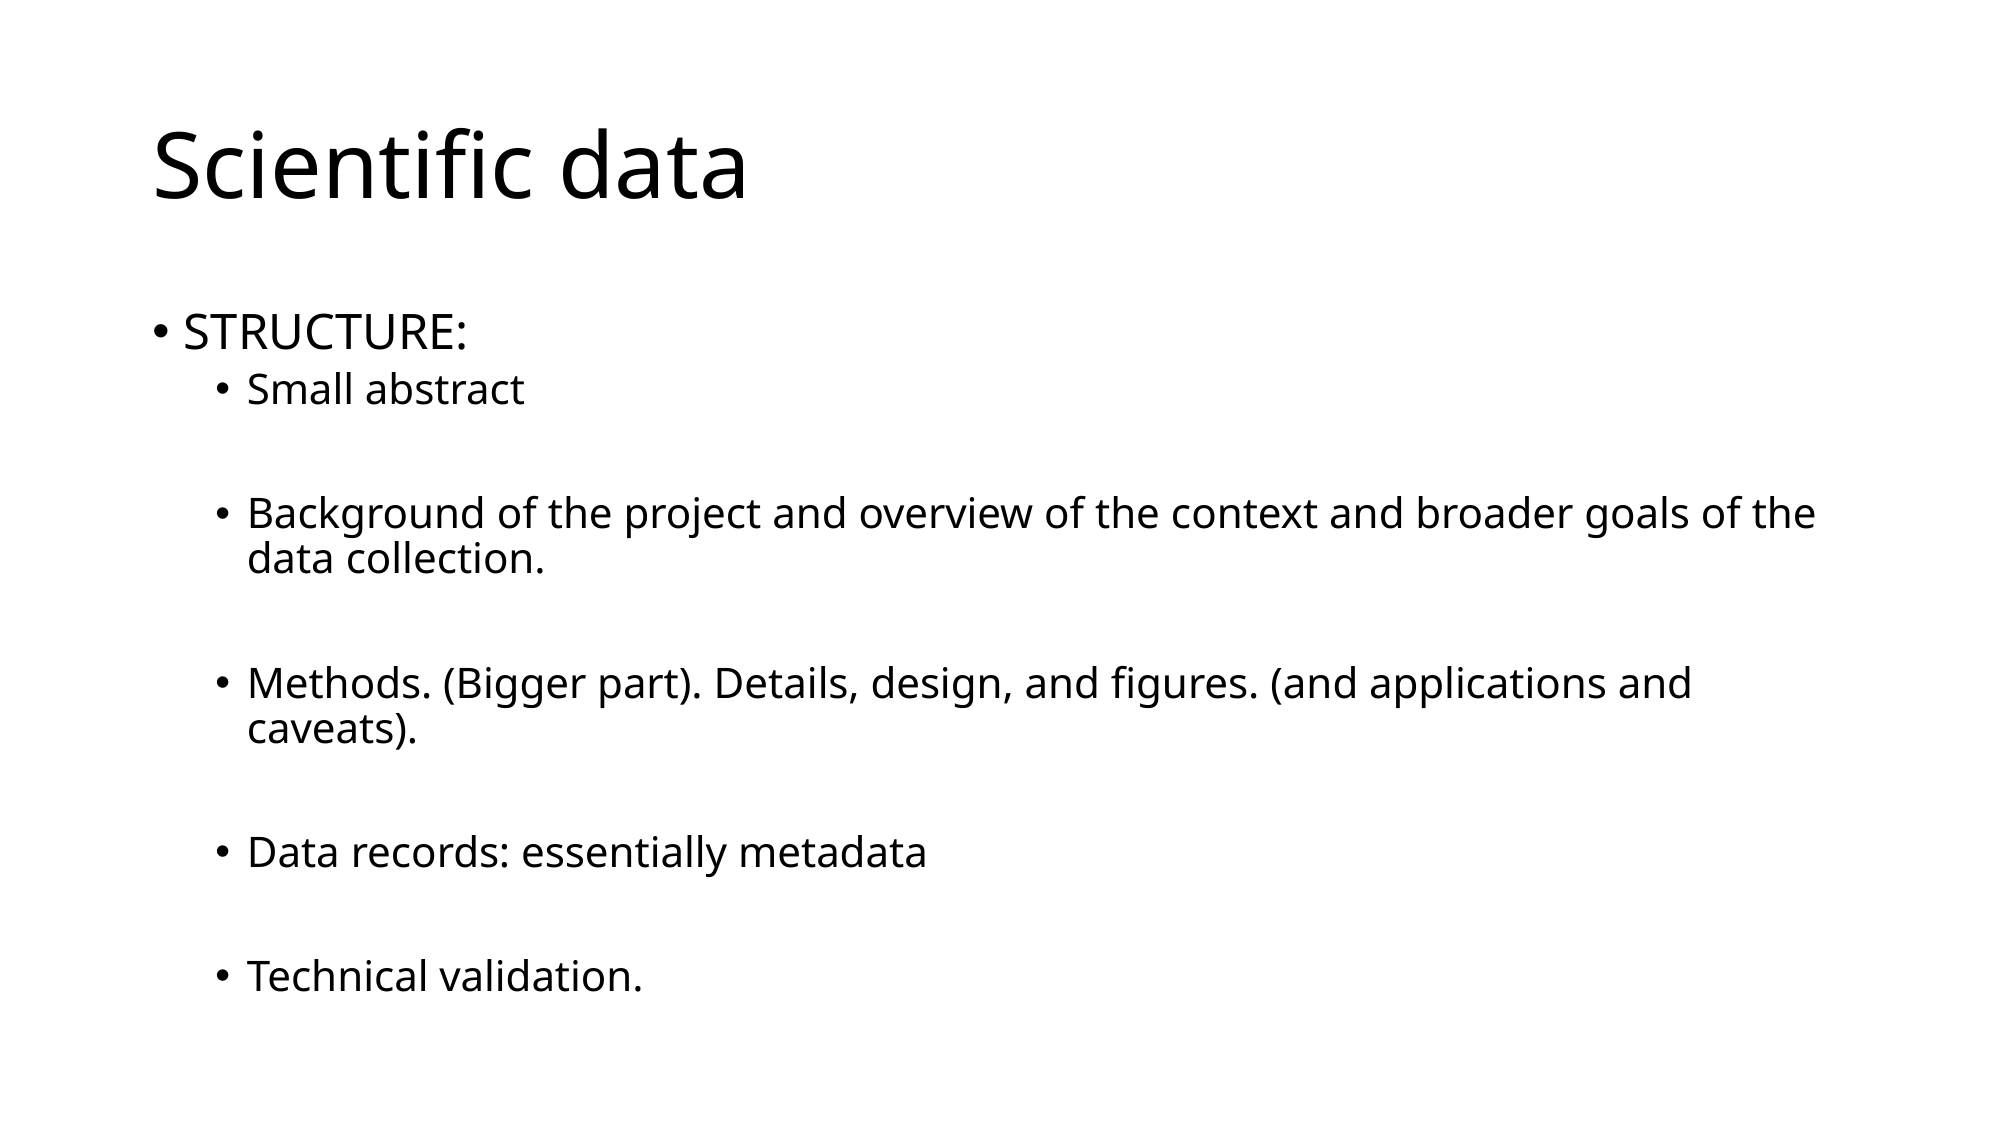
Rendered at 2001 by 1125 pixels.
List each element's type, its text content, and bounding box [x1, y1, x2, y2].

list STRUCTURE: Small abstract Background of the project and overview of the context and broader goals of the data collection. Methods. (Bigger part). Details, design, and figures. (and applications and caveats). Data records: essentially metadata Technical validation. [137, 299, 1863, 1014]
title Scientific data [137, 59, 1863, 278]
